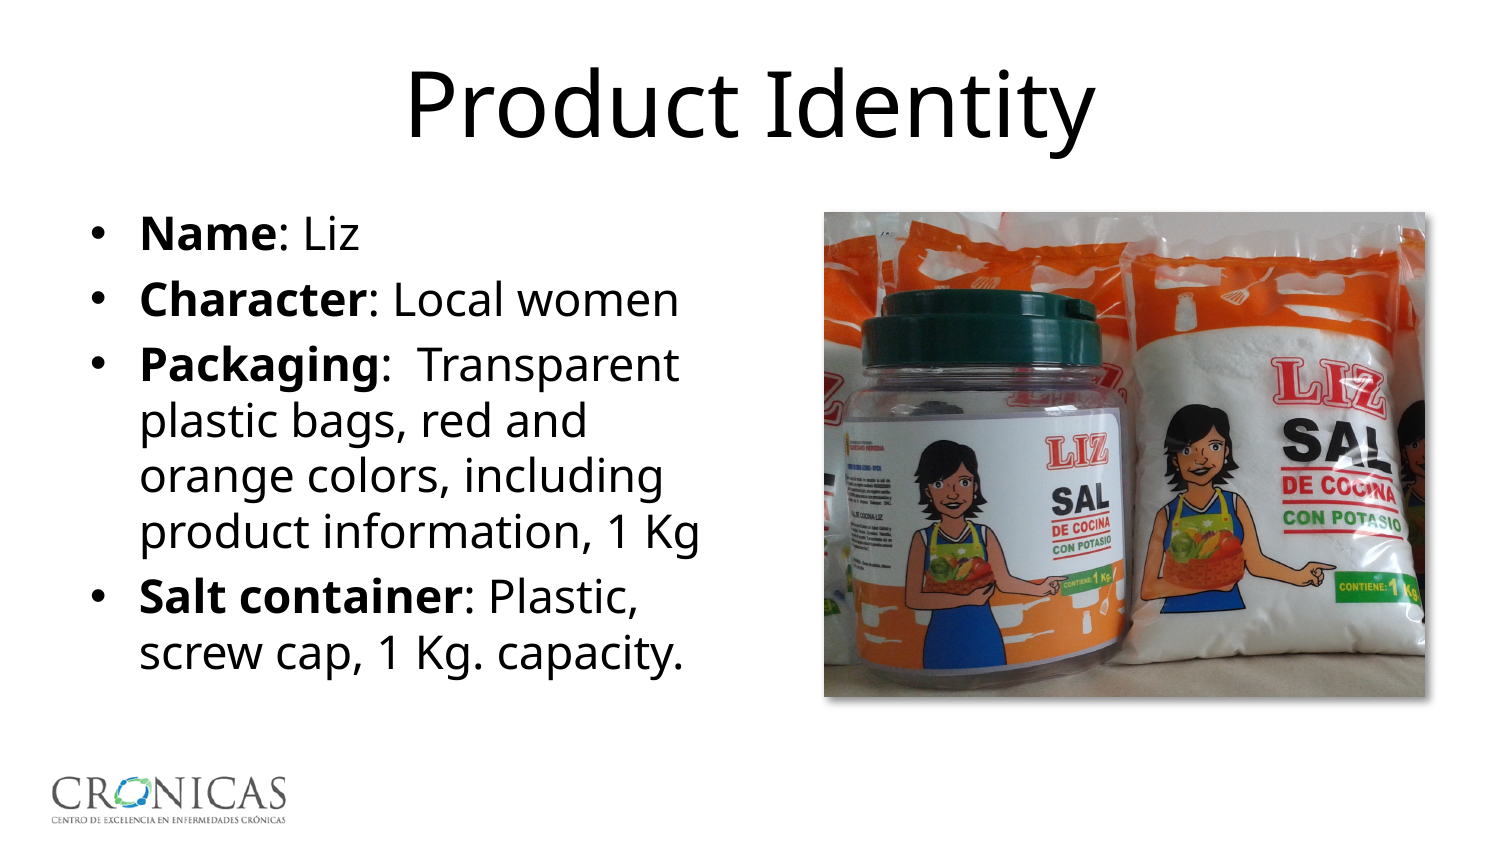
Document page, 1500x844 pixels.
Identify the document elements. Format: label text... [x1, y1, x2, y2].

picture [35, 761, 302, 836]
title Product Identity [75, 33, 1425, 168]
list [666, 124, 1426, 697]
list Name: Liz Character: Local women Packaging: Transparent plastic bags, red and orange colors, including product information, 1 Kg Salt container: Plastic, screw cap, 1 Kg. capacity. [75, 196, 661, 697]
